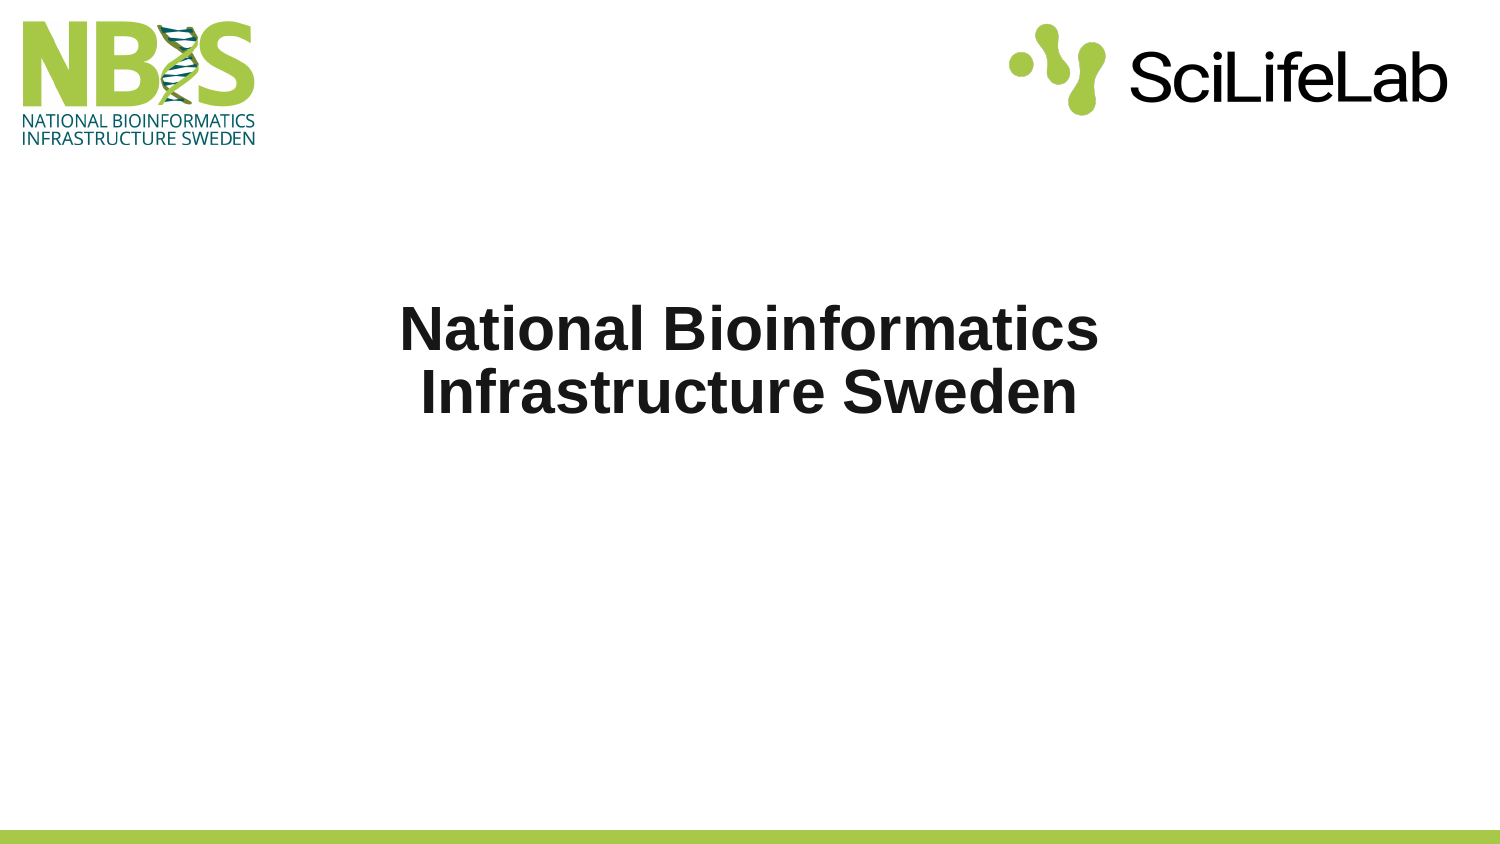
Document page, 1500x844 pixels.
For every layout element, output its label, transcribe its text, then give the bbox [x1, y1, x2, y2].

picture [1006, 21, 1450, 118]
title National Bioinformatics Infrastructure Sweden [187, 196, 1313, 432]
picture [23, 21, 256, 145]
